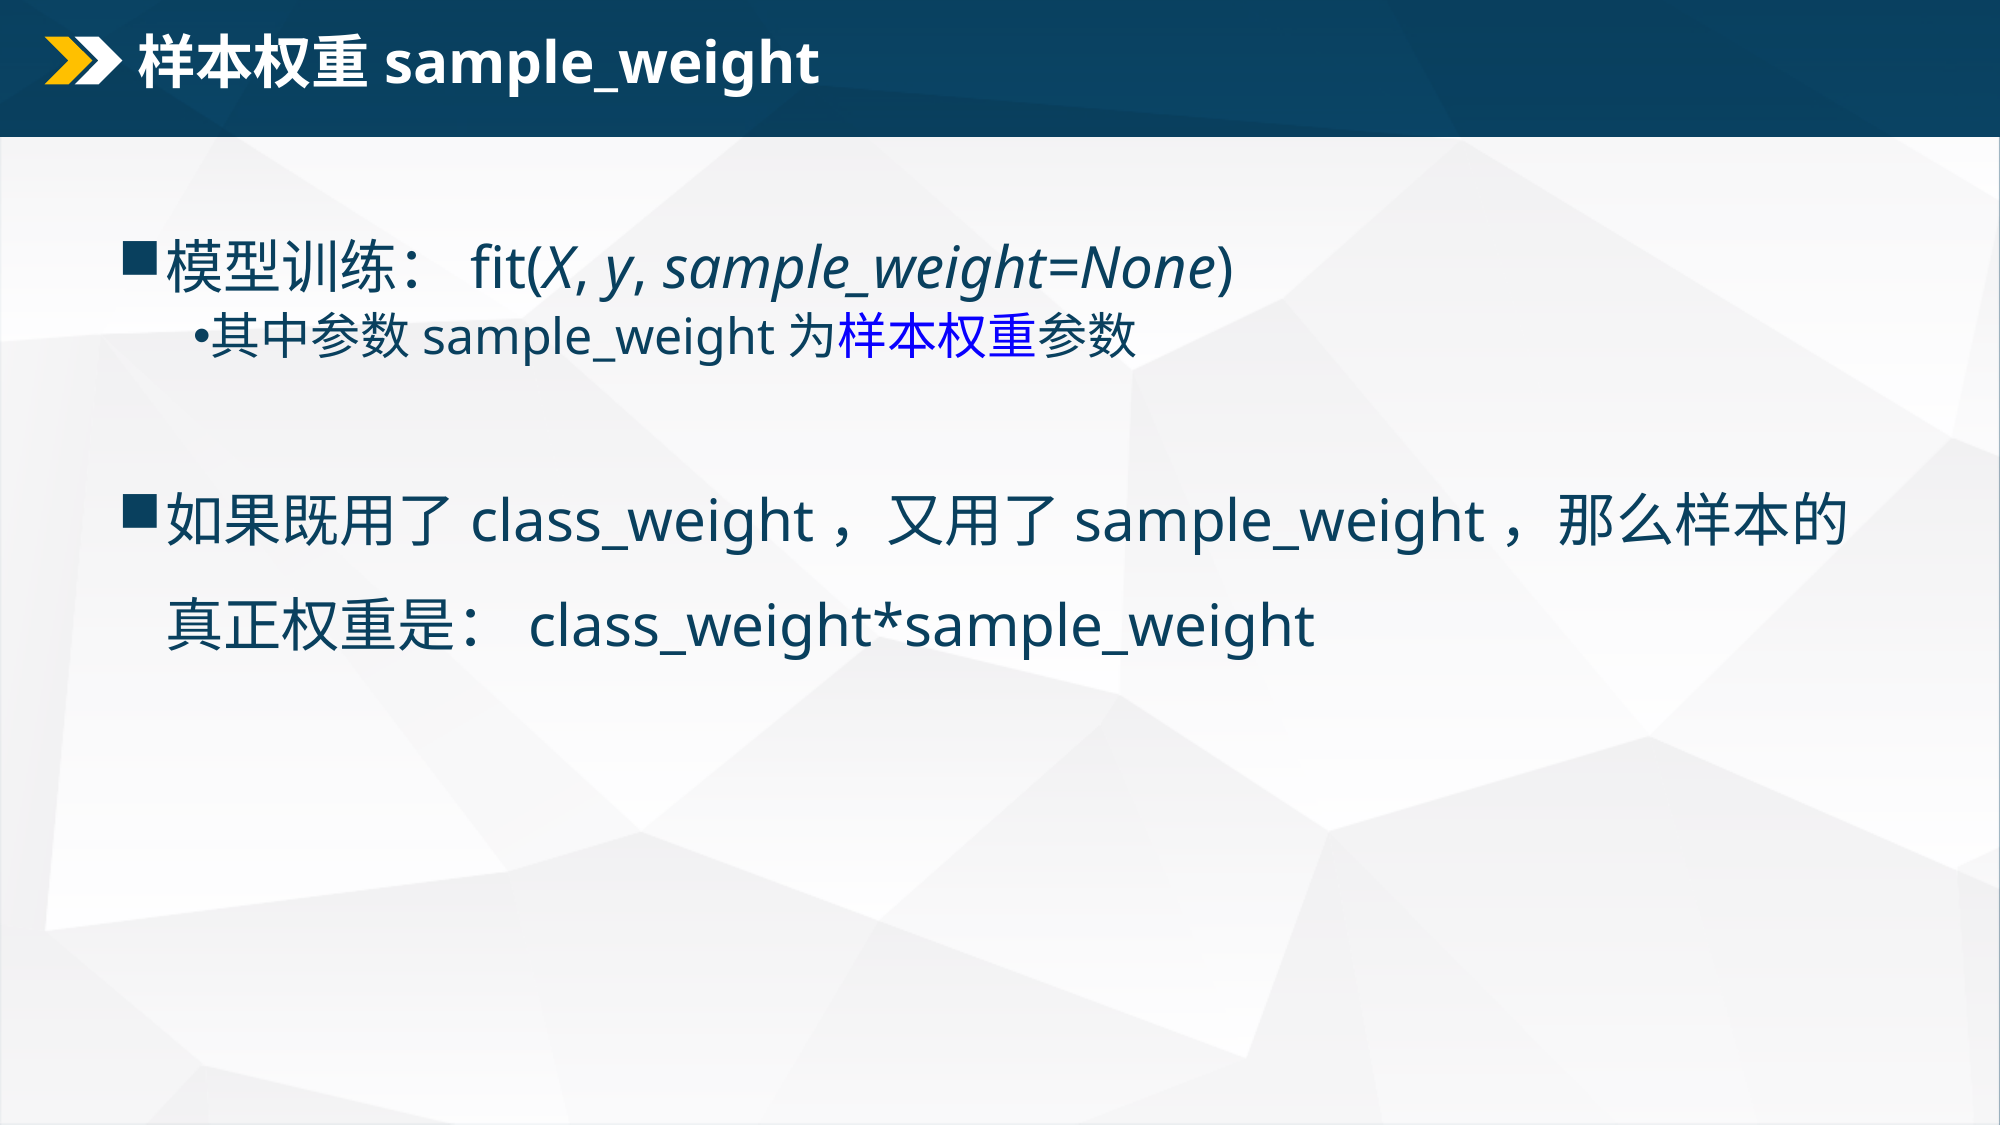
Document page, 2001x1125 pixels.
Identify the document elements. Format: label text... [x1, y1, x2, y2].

picture [0, 0, 2000, 1125]
list 模型训练：fit(X, y, sample_weight=None) 其中参数sample_weight为样本权重参数 如果既用了class_weight，又用了sample_weight，那么样本的真正权重是：class_weight*sample_weight [103, 188, 1868, 1048]
title 样本权重sample_weight [122, 25, 1723, 137]
